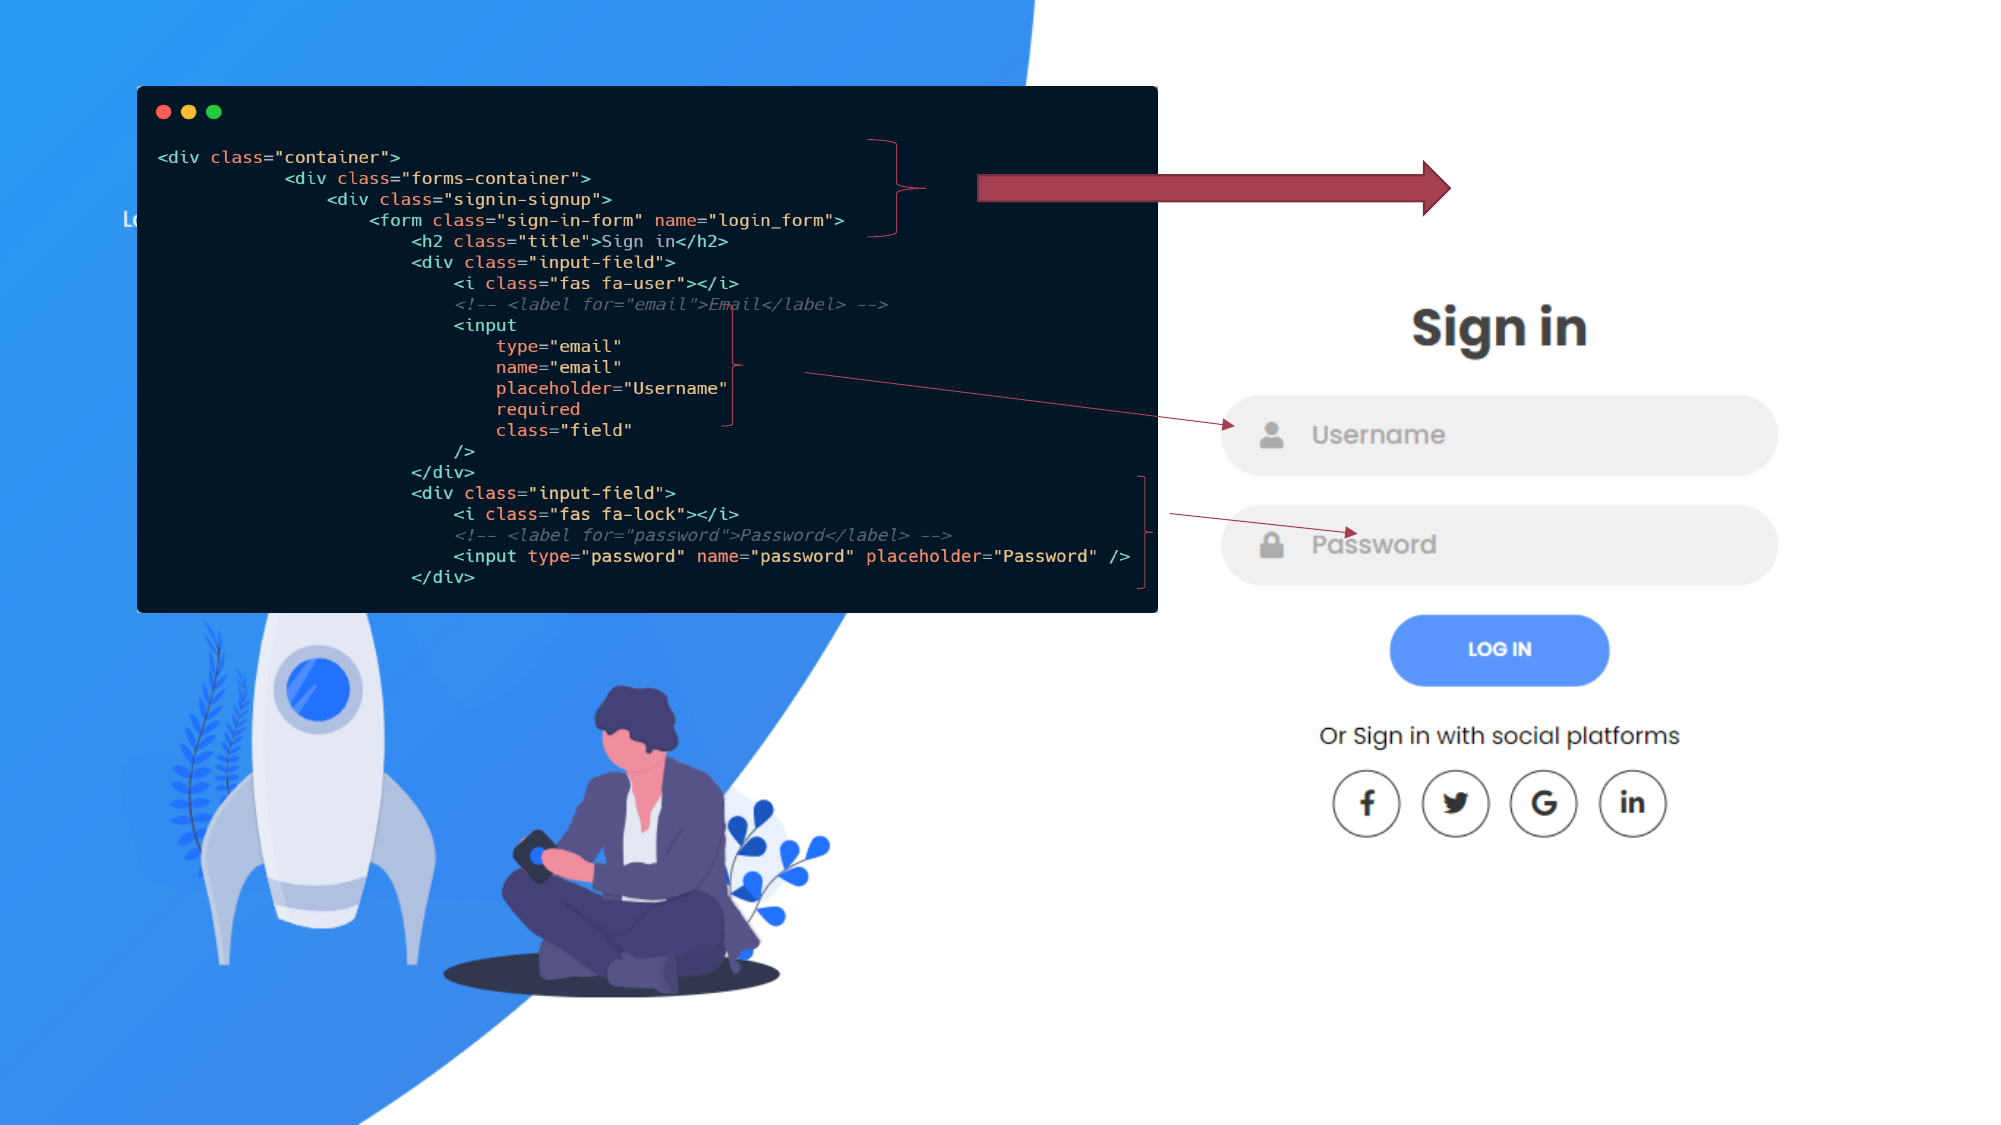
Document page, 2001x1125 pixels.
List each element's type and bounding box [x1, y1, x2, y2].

picture [0, 0, 2000, 1125]
text_box [1169, 513, 1358, 534]
text_box [804, 372, 1235, 427]
